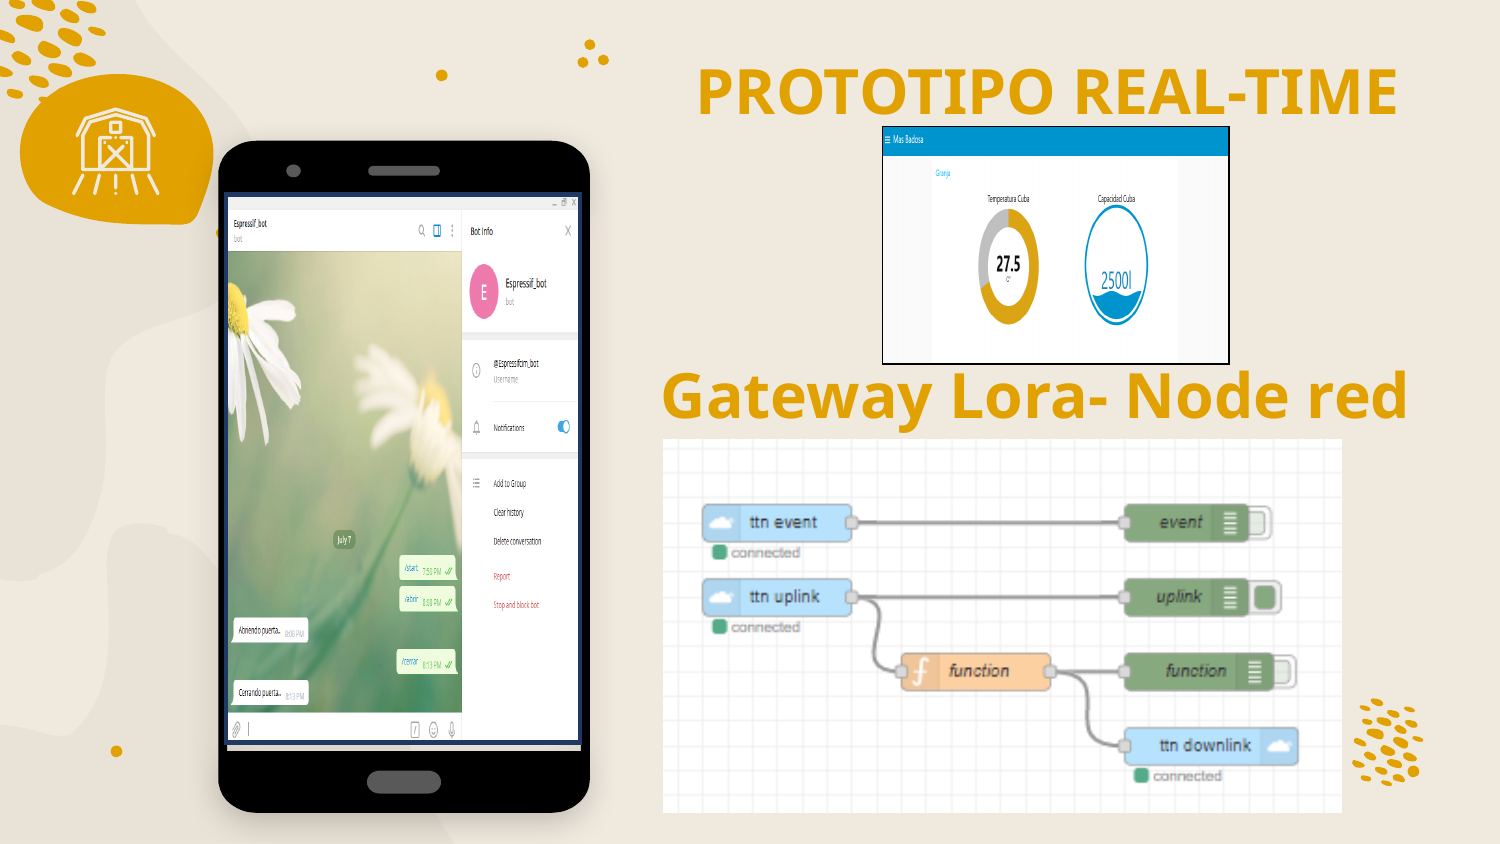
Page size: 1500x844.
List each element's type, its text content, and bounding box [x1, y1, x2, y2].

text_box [1348, 701, 1424, 787]
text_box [577, 38, 610, 68]
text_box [218, 140, 590, 814]
picture [663, 438, 1342, 813]
text_box Gateway Lora- Node red [597, 280, 1475, 446]
title PROTOTIPO REAL-TIME [617, 0, 1494, 143]
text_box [0, 0, 106, 106]
text_box [19, 73, 213, 225]
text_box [71, 107, 161, 196]
text_box [110, 745, 123, 758]
picture [228, 196, 578, 741]
picture [906, 136, 915, 142]
text_box [435, 69, 448, 82]
picture [882, 157, 1229, 364]
